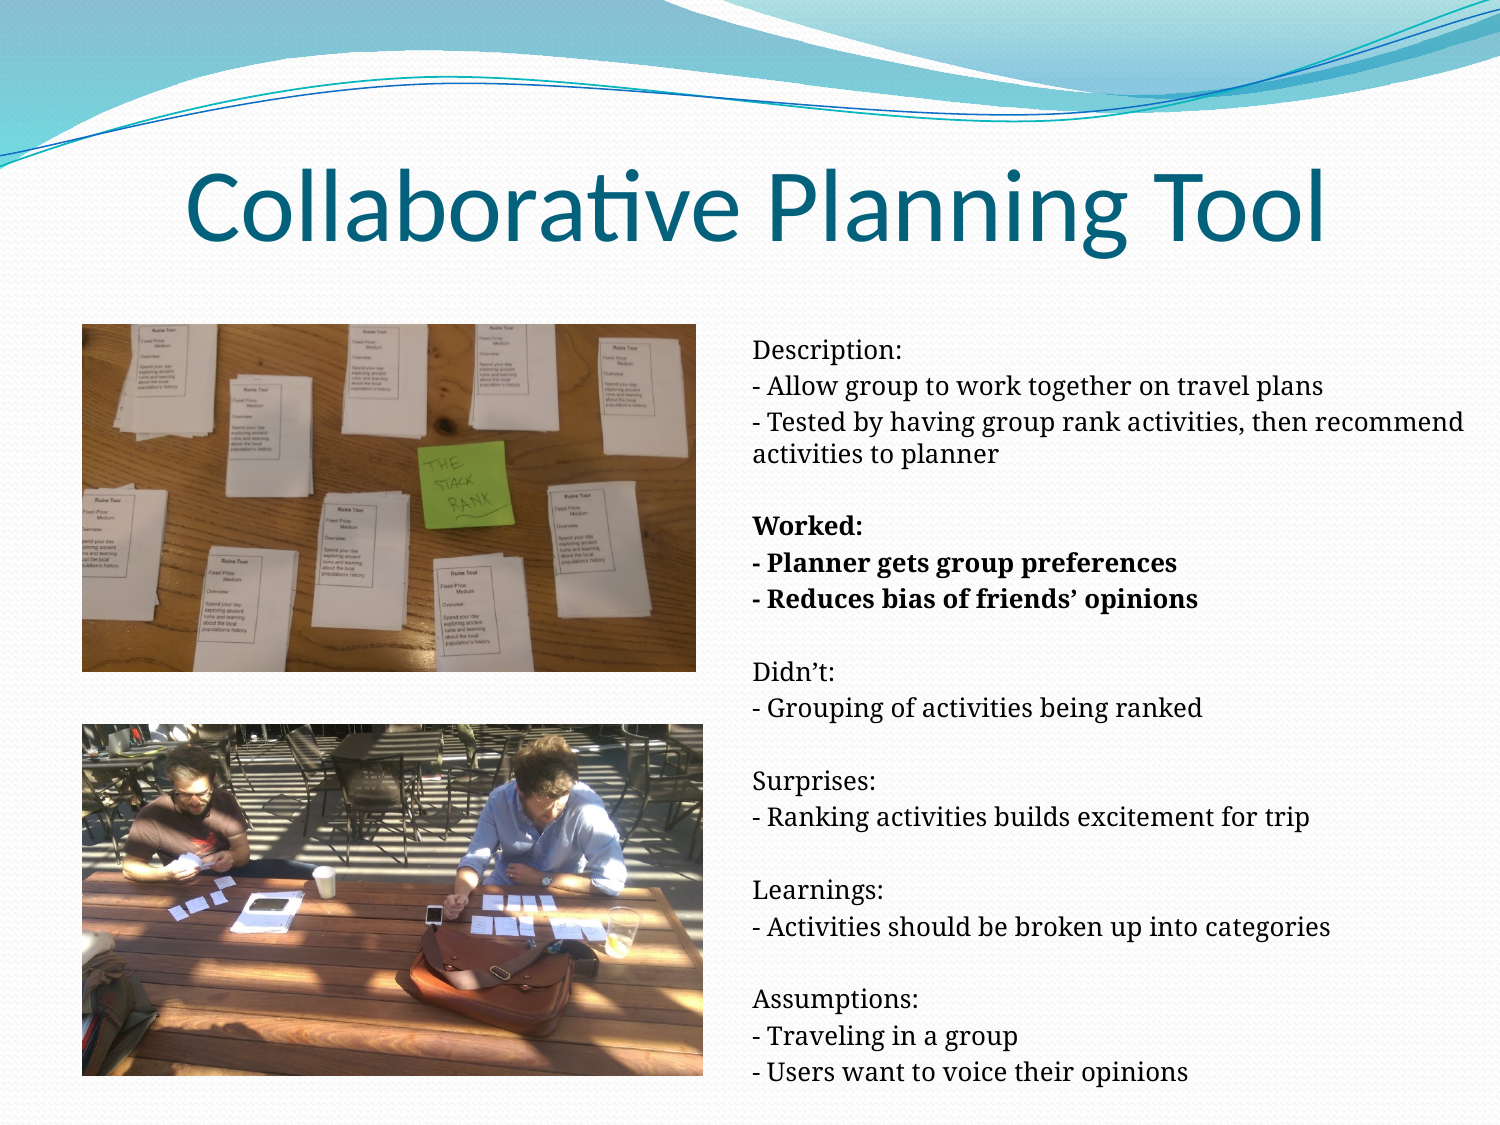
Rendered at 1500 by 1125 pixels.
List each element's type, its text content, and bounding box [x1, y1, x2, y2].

list Description: - Allow group to work together on travel plans - Tested by having group rank activities, then recommend activities to planner Worked: - Planner gets group preferences - Reduces bias of friends’ opinions Didn’t: - Grouping of activities being ranked Surprises: - Ranking activities builds excitement for trip Learnings: - Activities should be broken up into categories Assumptions: - Traveling in a group - Users want to voice their opinions [737, 325, 1500, 1096]
title Collaborative Planning Tool [82, 75, 1433, 263]
picture [82, 324, 696, 672]
picture [82, 724, 703, 1076]
